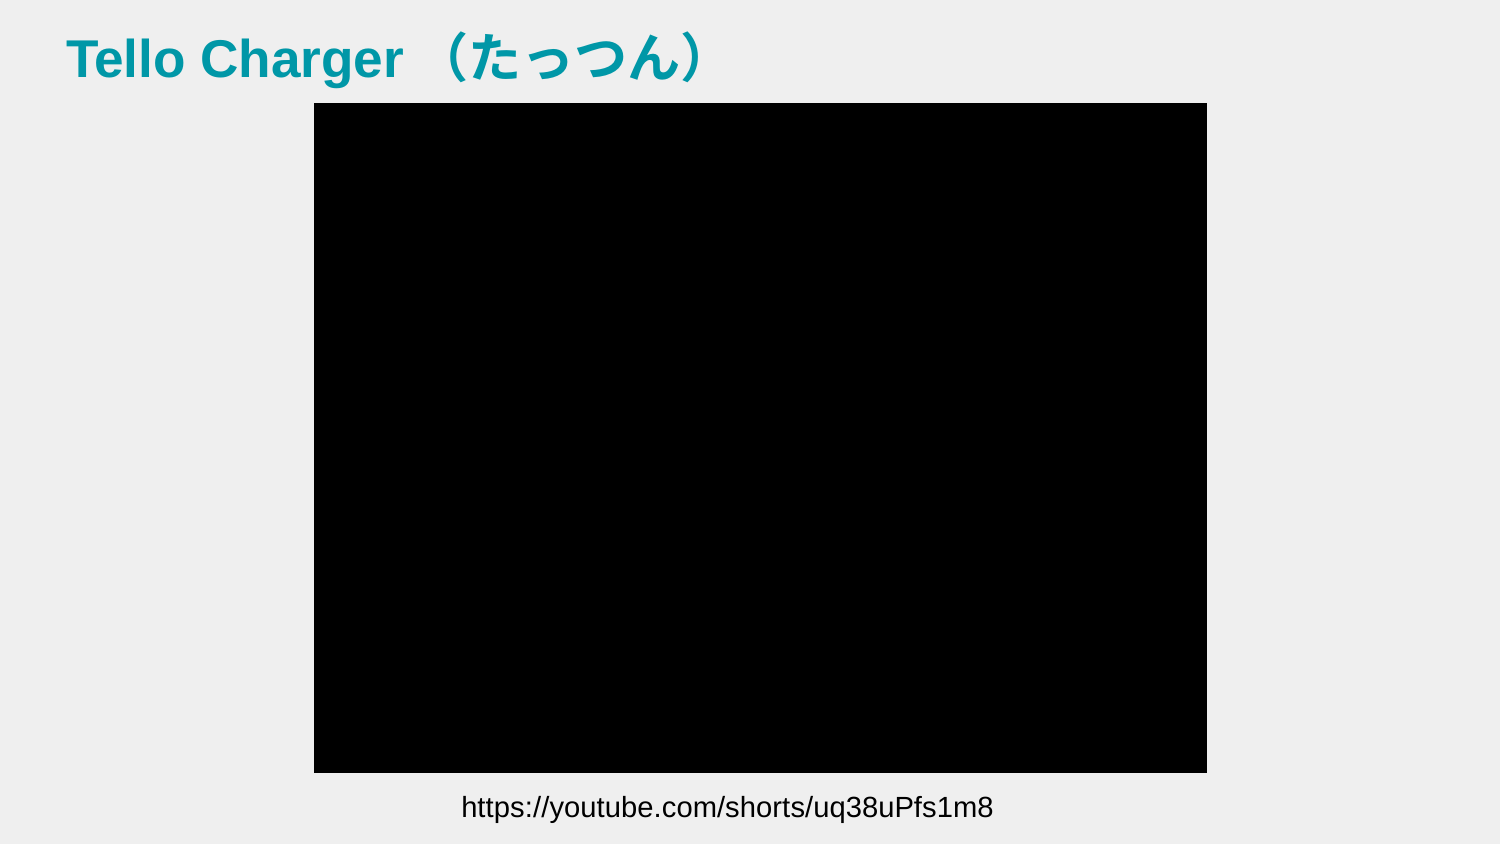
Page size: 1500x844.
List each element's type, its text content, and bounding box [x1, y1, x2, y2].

text_box https://youtube.com/shorts/uq38uPfs1m8 [446, 781, 1090, 838]
picture [314, 103, 1207, 773]
title Tello Charger（たっつん） [51, 9, 1449, 104]
